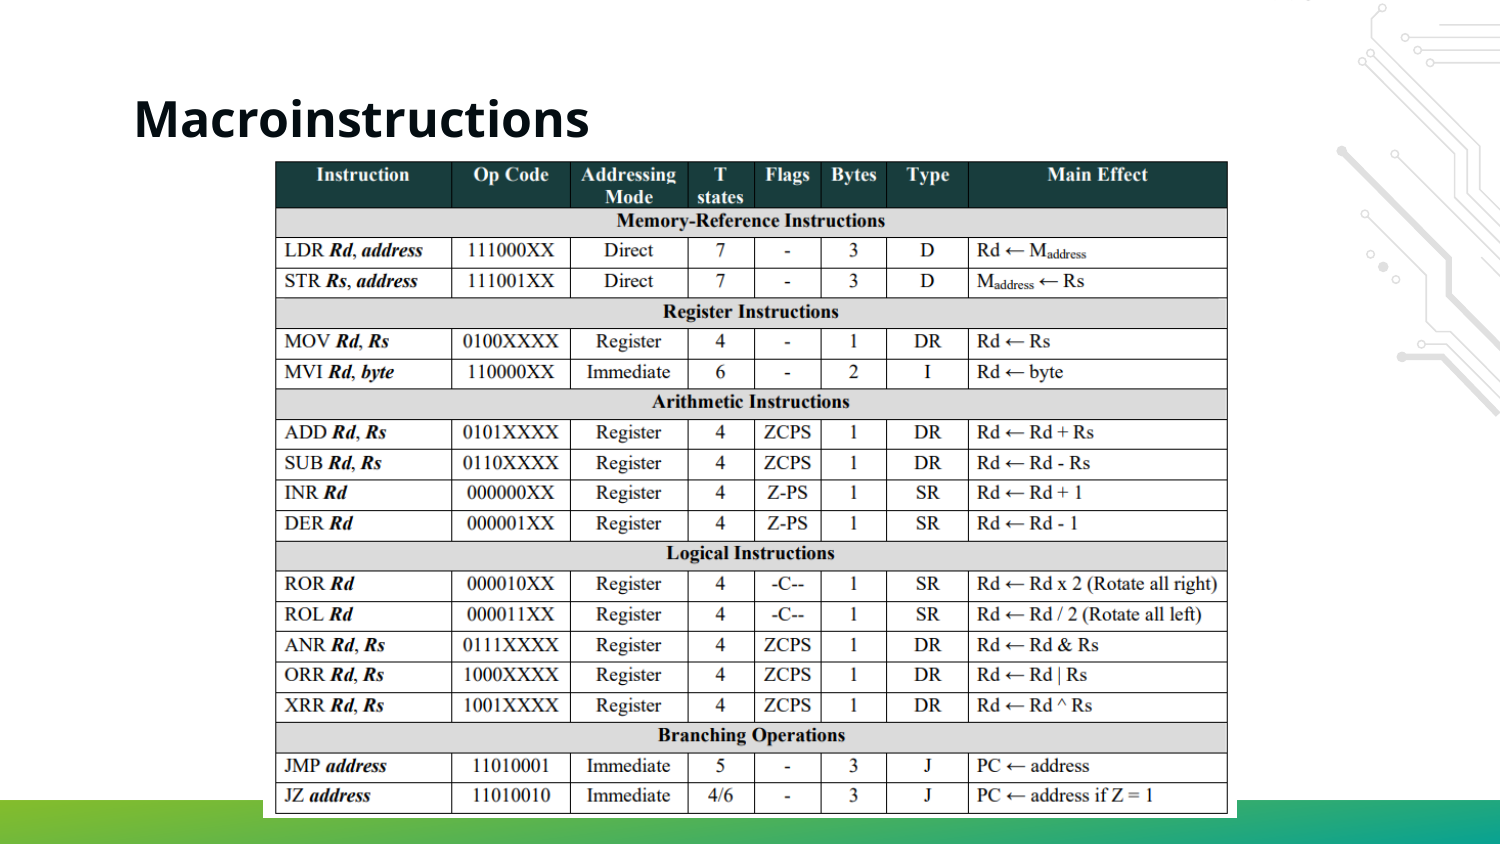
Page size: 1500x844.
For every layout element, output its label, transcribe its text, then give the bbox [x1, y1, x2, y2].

picture [0, 147, 1500, 844]
title Macroinstructions [118, 72, 1382, 167]
